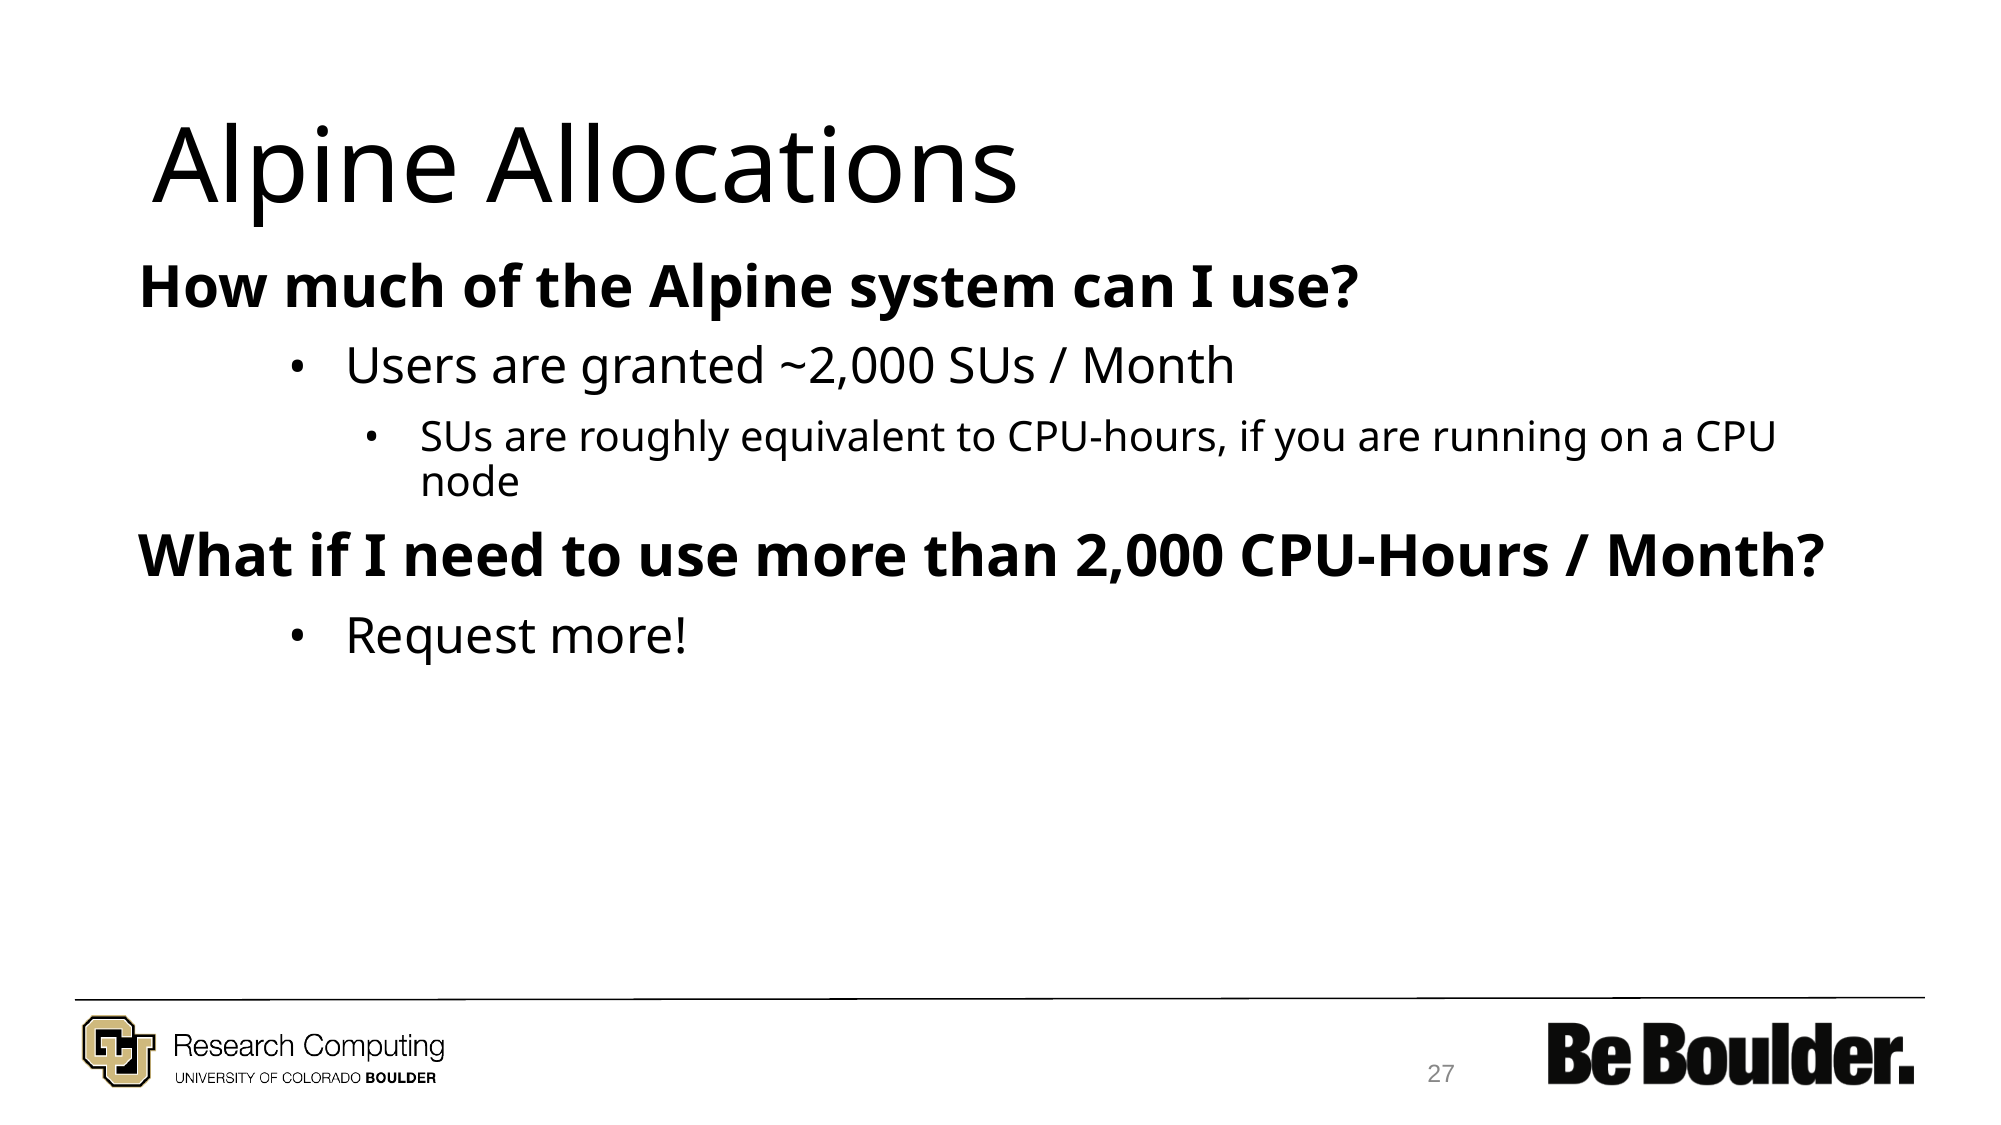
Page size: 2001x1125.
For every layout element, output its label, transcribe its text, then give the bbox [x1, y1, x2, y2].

slide_number 27 [1412, 1042, 1525, 1103]
picture [1524, 1015, 1938, 1088]
title Alpine Allocations [137, 59, 1863, 278]
picture [81, 1015, 444, 1088]
list How much of the Alpine system can I use? Users are granted ~2,000 SUs / Month SUs are roughly equivalent to CPU-hours, if you are running on a CPU node What if I need to use more than 2,000 CPU-Hours / Month? Request more! [123, 249, 1849, 933]
